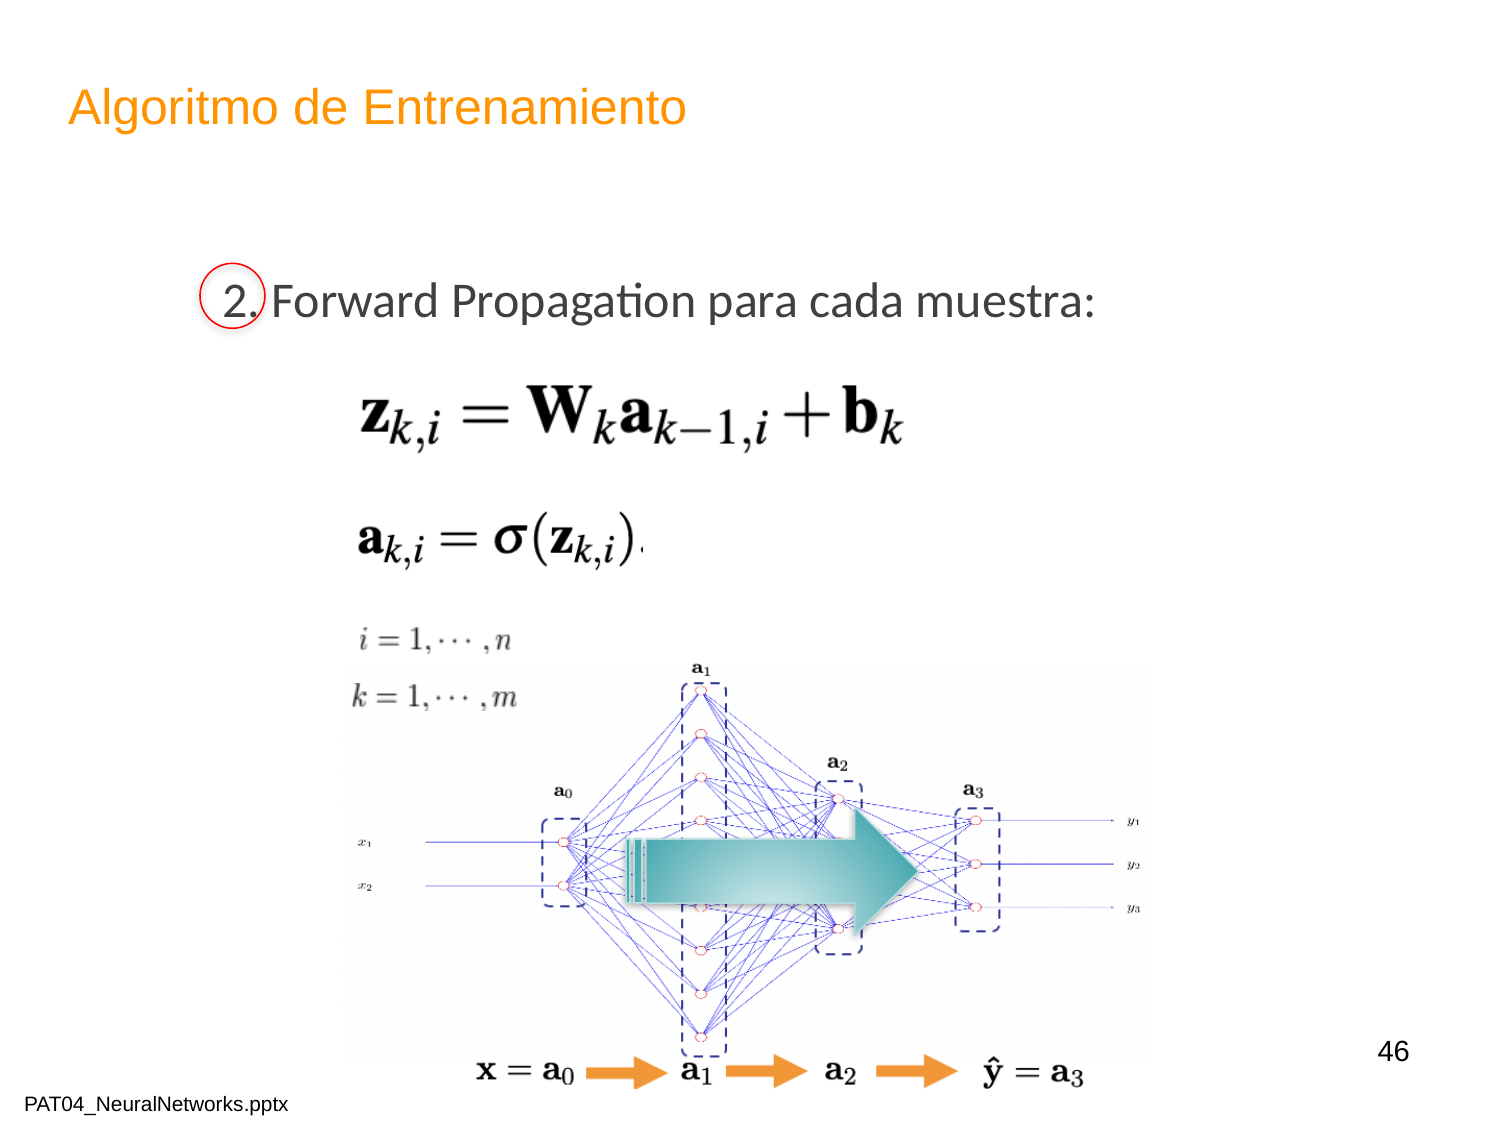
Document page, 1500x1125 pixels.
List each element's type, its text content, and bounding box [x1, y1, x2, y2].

text_box Algoritmo de Entrenamiento [53, 67, 703, 142]
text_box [207, 259, 1122, 654]
slide_number 46 [1074, 1024, 1426, 1103]
picture [342, 653, 1158, 1090]
footer PAT04_NeuralNetworks.pptx [0, 1083, 395, 1125]
